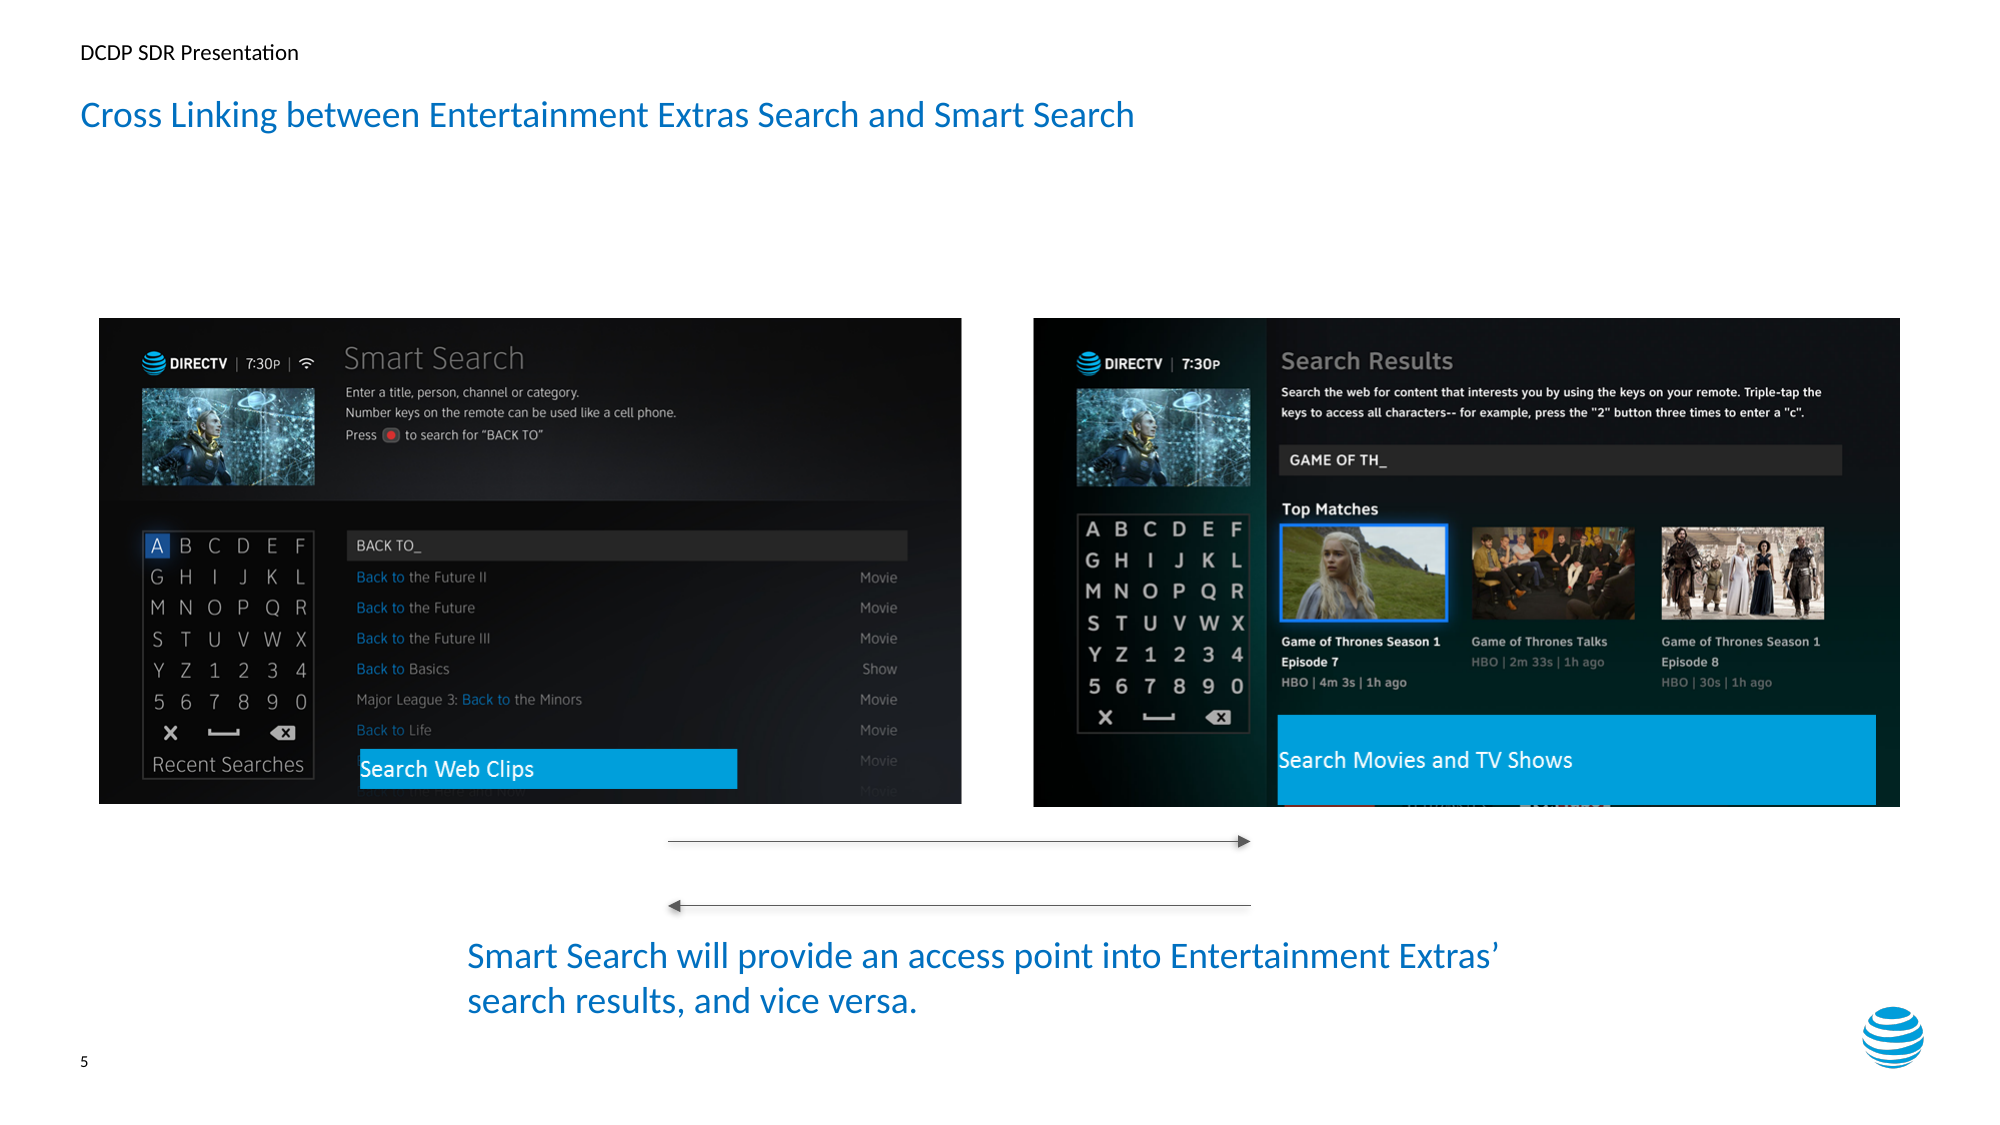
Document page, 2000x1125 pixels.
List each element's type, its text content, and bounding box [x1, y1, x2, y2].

slide_number 5 [80, 1049, 129, 1087]
text_box Smart Search will provide an access point into Entertainment Extras’ search results, and vice versa. [452, 924, 1567, 1029]
title Cross Linking between Entertainment Extras Search and Smart Search [80, 85, 1920, 148]
picture [99, 318, 1901, 807]
